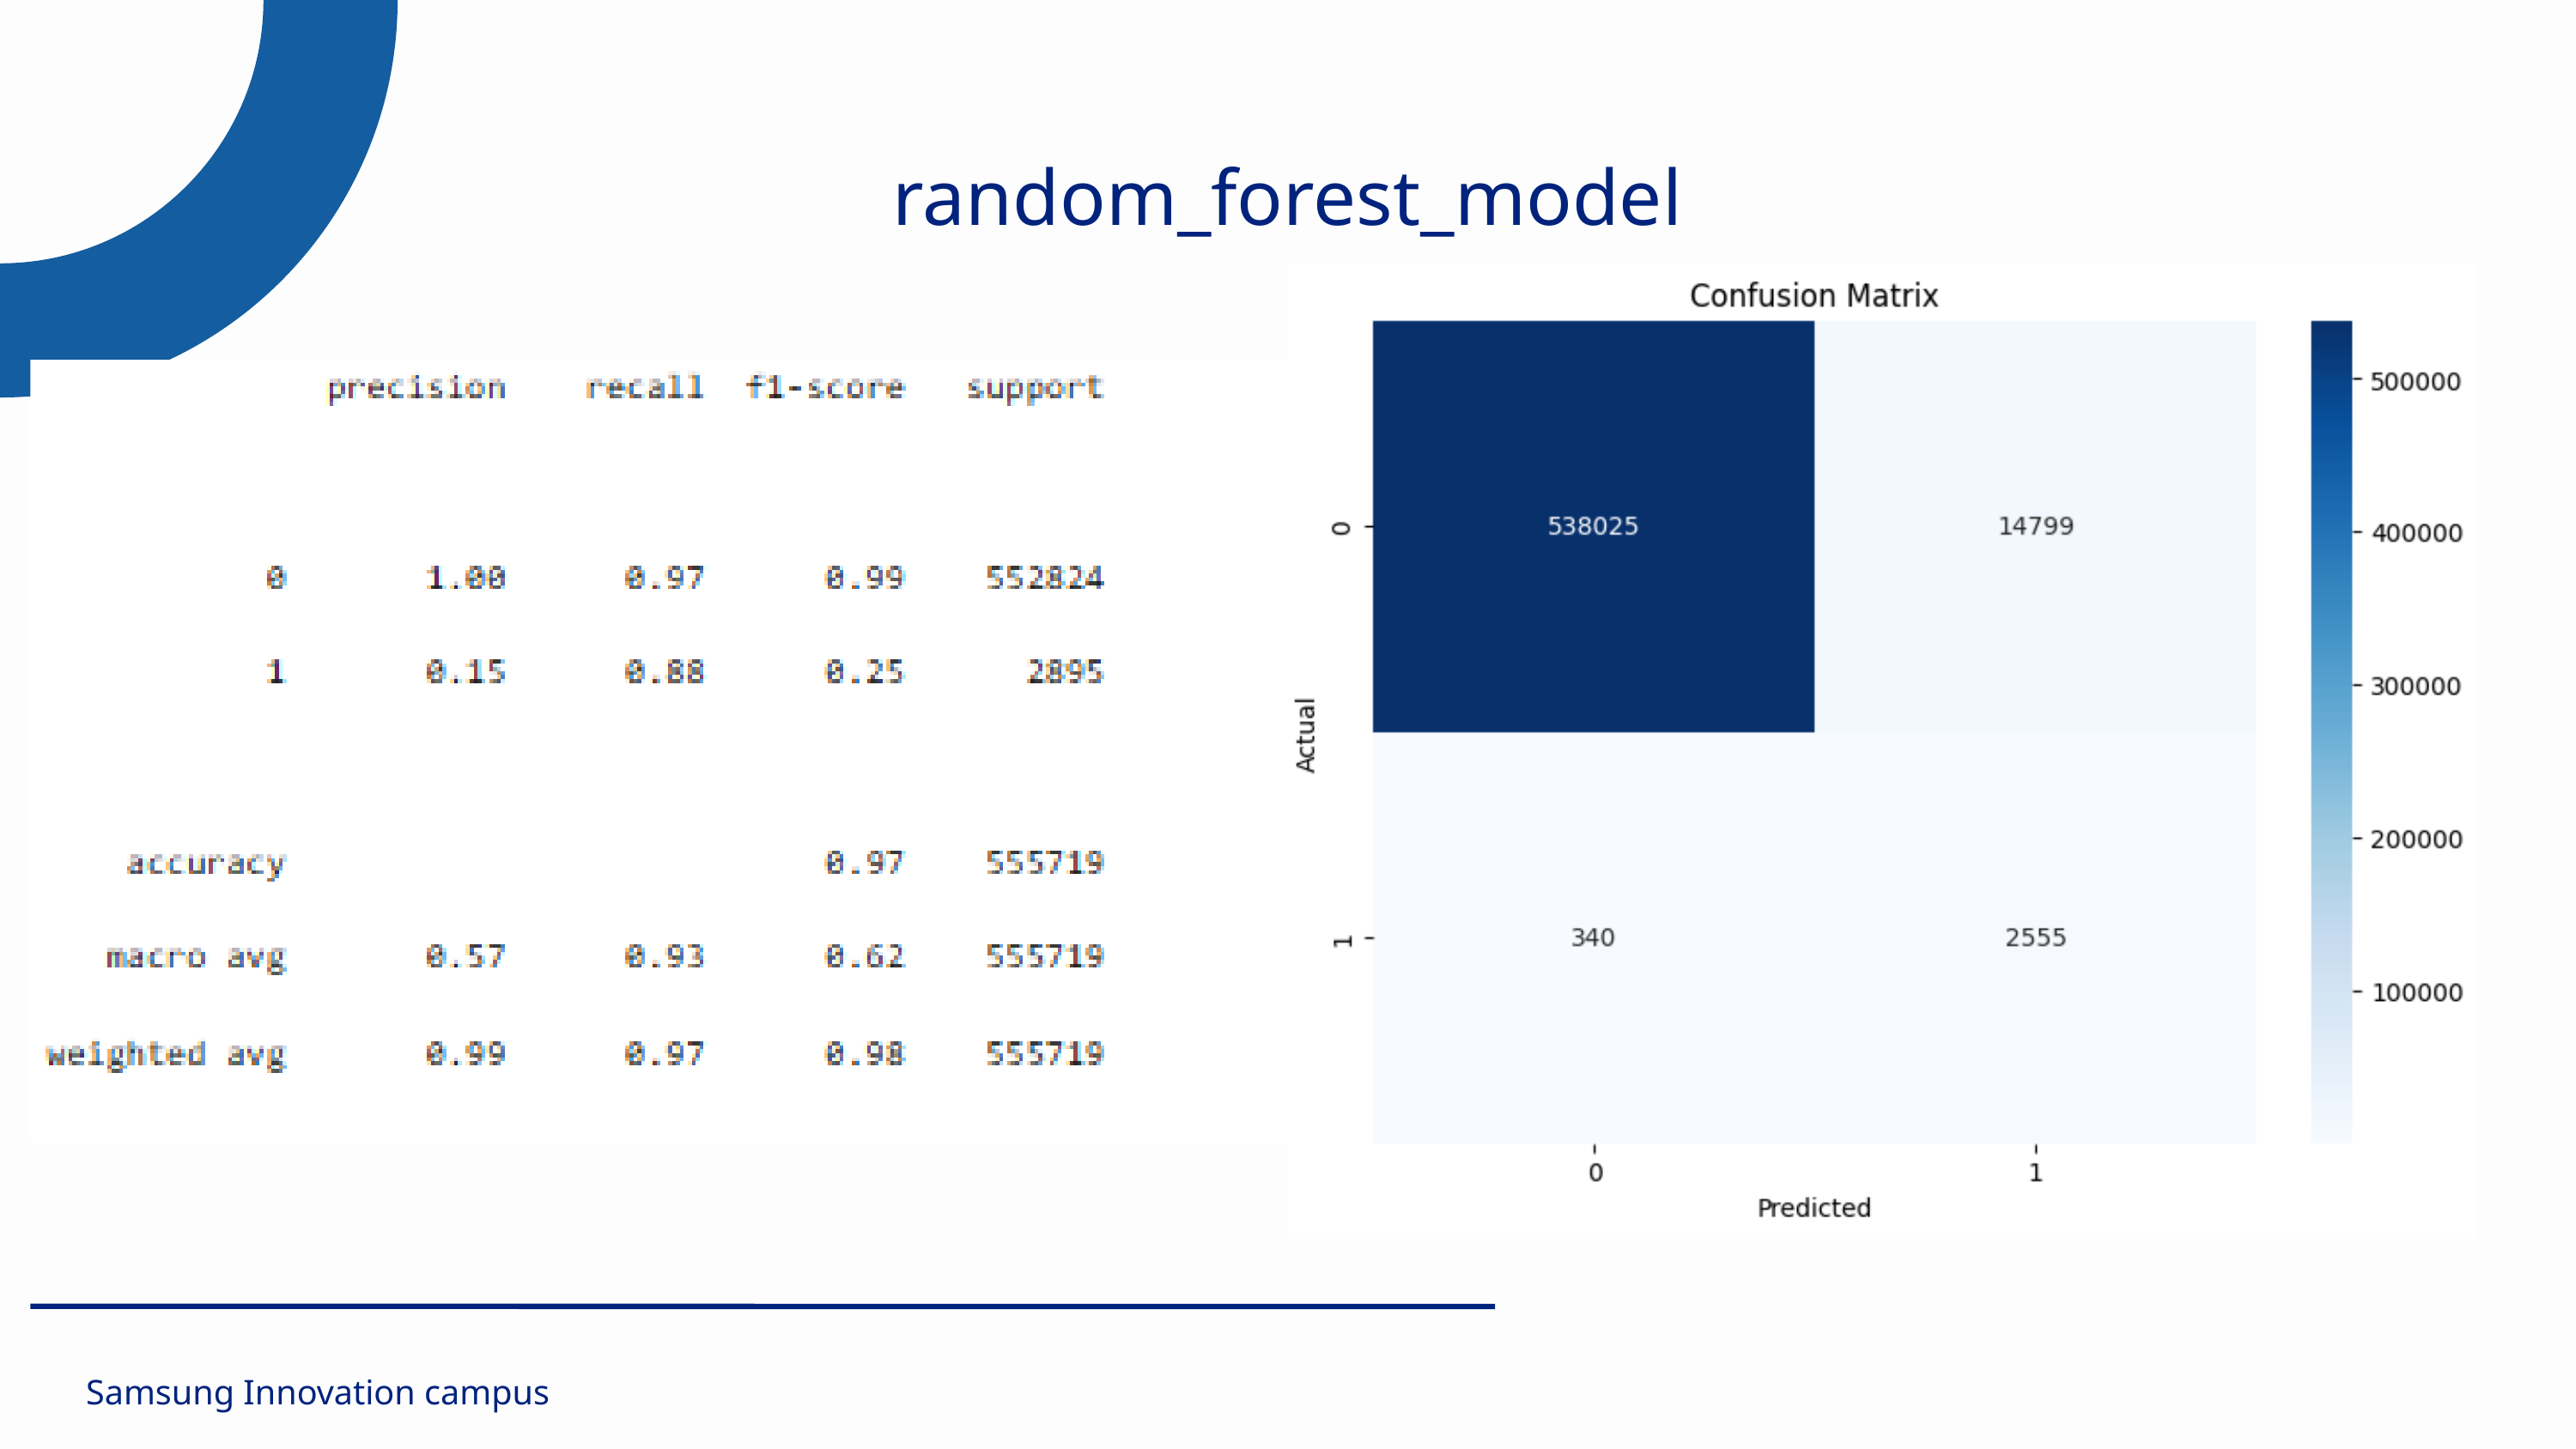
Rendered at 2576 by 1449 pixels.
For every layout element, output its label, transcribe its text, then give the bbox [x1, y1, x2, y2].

text_box Samsung Innovation campus [65, 1363, 571, 1412]
text_box [1287, 264, 2476, 1239]
text_box [30, 360, 1288, 1143]
text_box random_forest_model [367, 134, 2208, 241]
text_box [0, 0, 331, 331]
